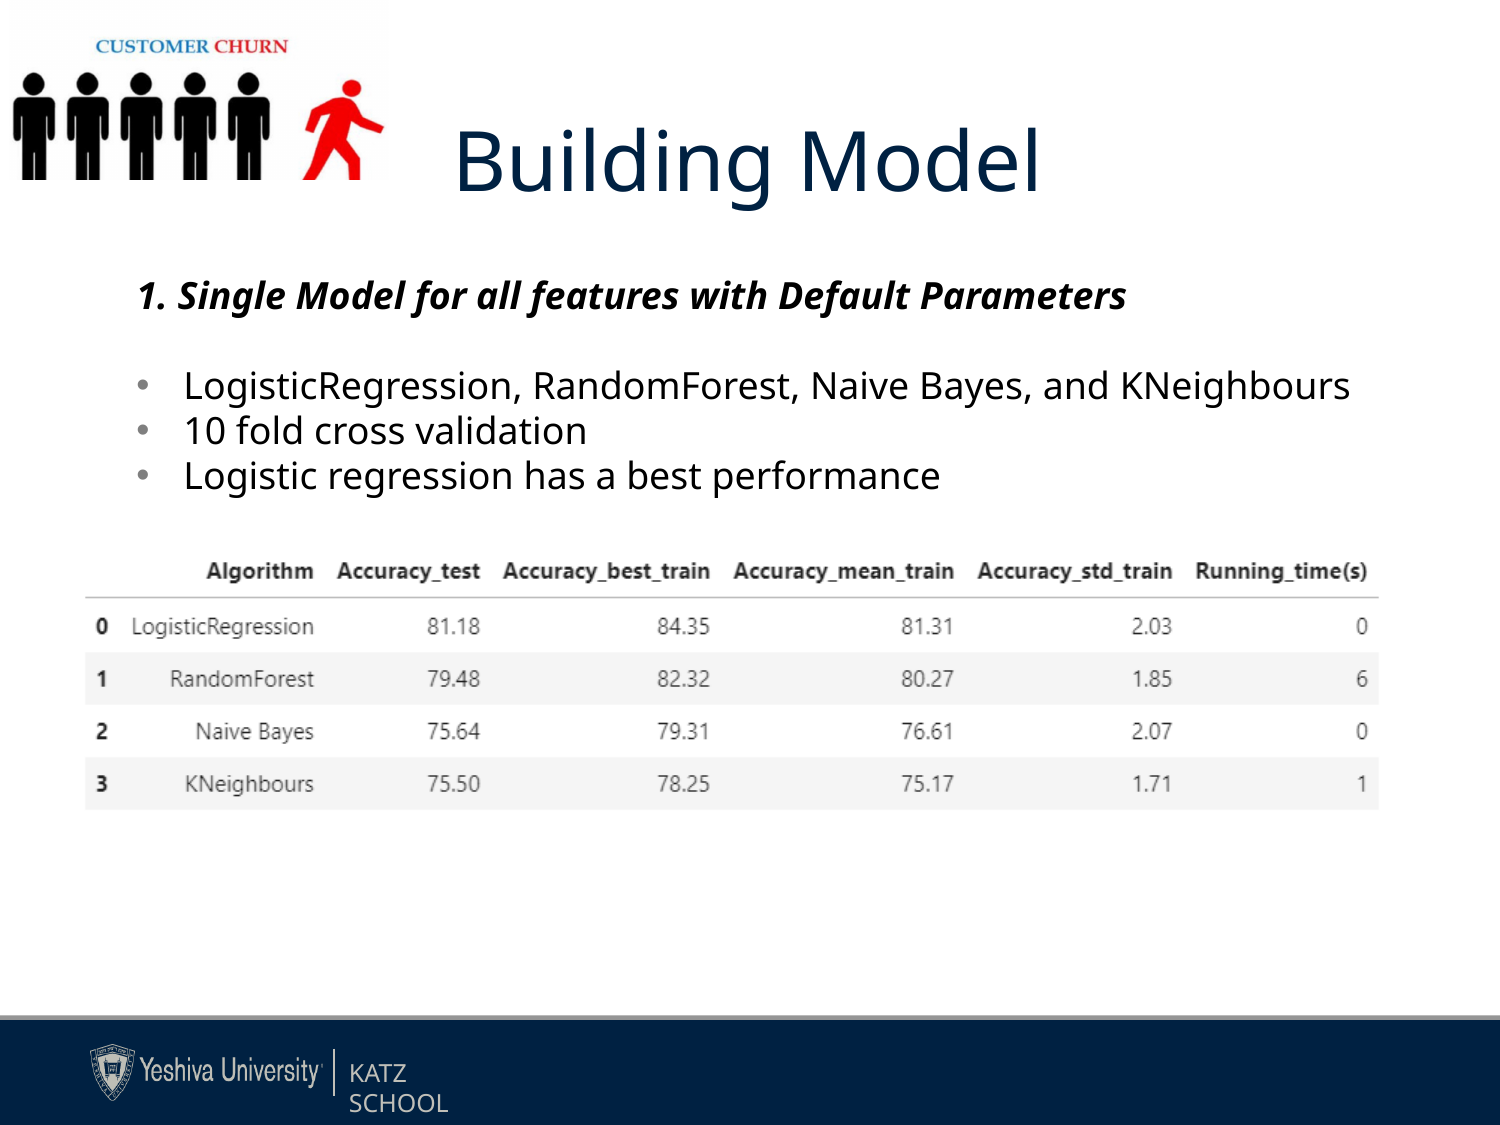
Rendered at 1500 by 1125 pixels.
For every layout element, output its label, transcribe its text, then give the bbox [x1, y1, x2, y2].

list 1. Single Model for all features with Default Parameters LogisticRegression, RandomForest, Naive Bayes, and KNeighbours 10 fold cross validation Logistic regression has a best performance [0, 212, 1498, 1013]
picture [74, 542, 1394, 831]
title Building Model [0, 0, 1498, 212]
picture [90, 1044, 323, 1101]
picture [8, 0, 389, 181]
